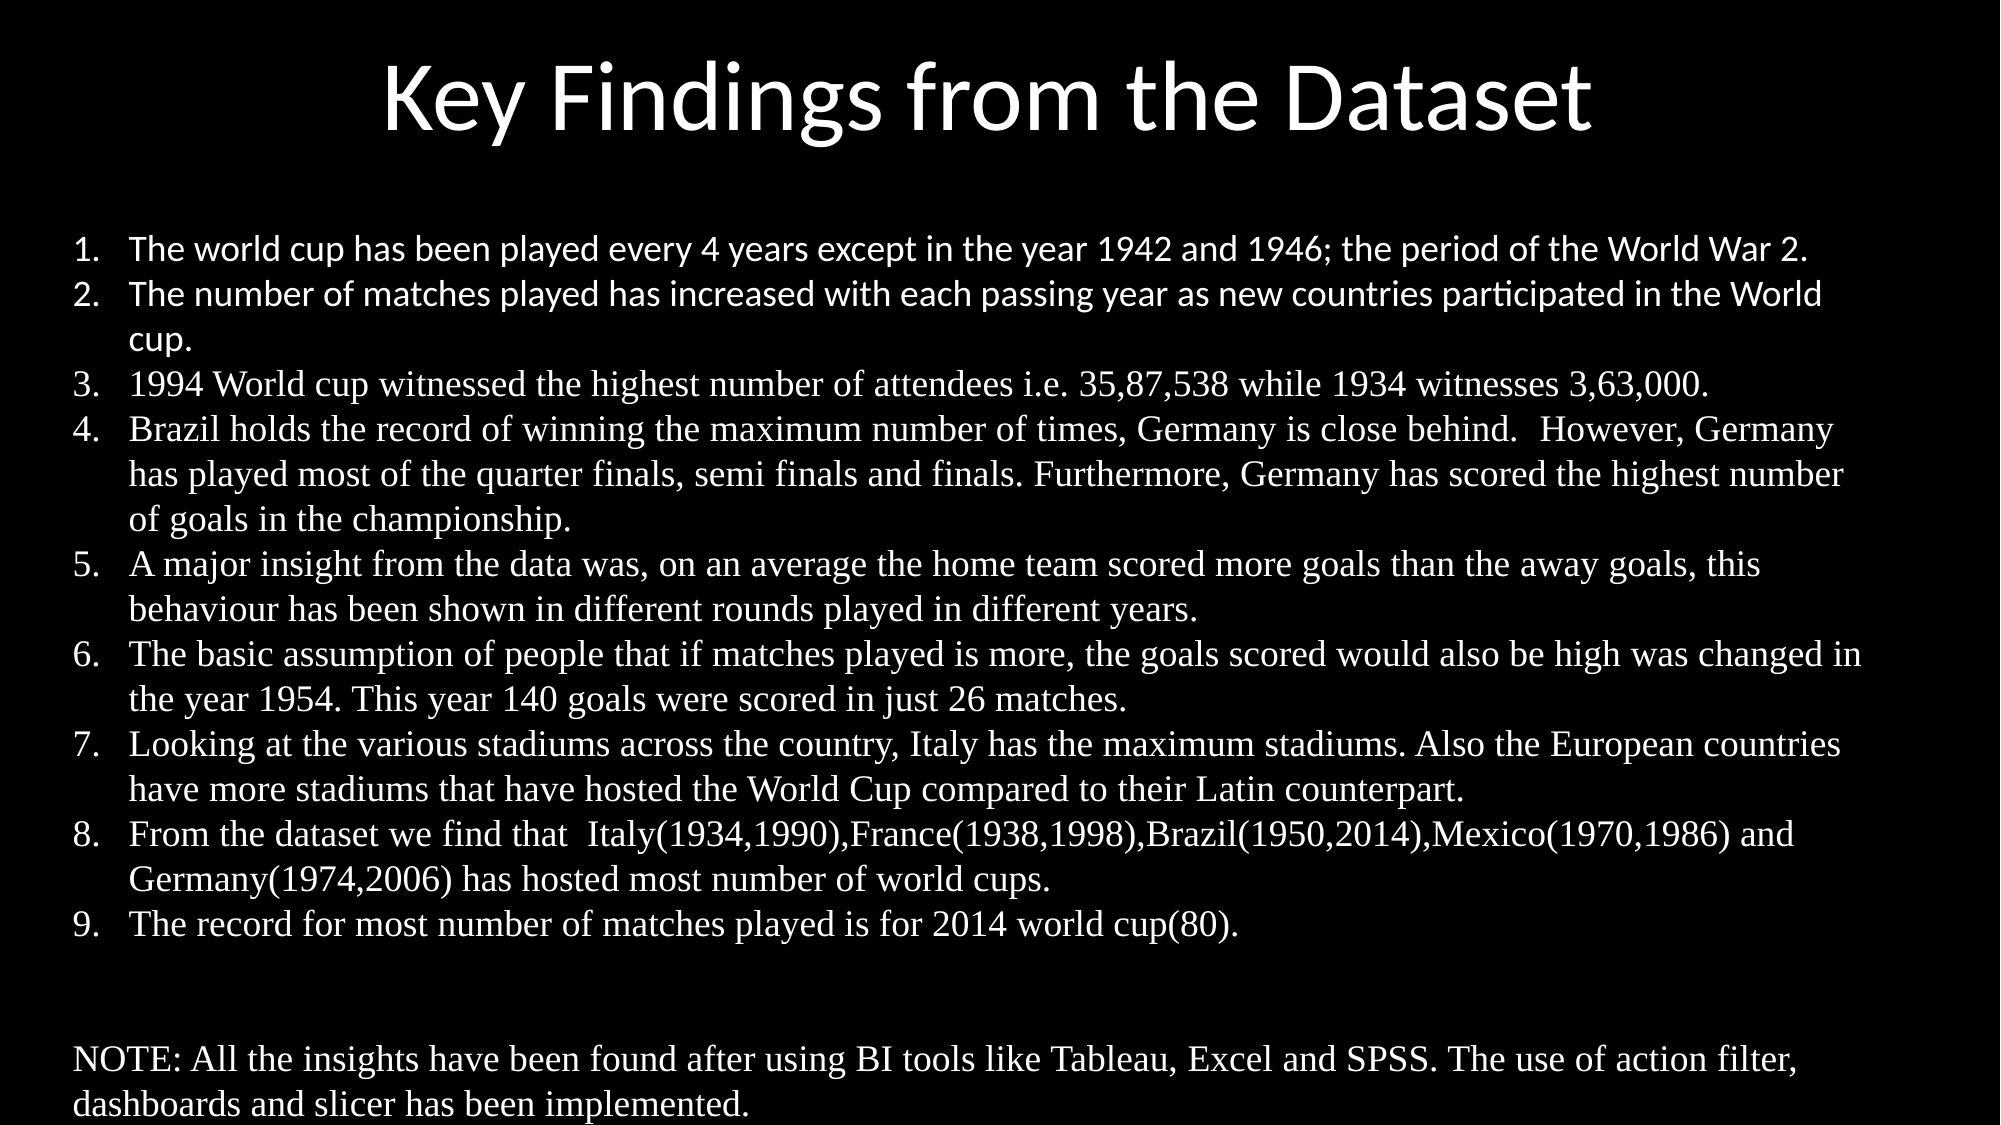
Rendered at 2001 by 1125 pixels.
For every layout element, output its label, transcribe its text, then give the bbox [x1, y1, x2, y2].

text_box The world cup has been played every 4 years except in the year 1942 and 1946; the period of the World War 2. The number of matches played has increased with each passing year as new countries participated in the World cup. 1994 World cup witnessed the highest number of attendees i.e. 35,87,538 while 1934 witnesses 3,63,000. Brazil holds the record of winning the maximum number of times, Germany is close behind. However, Germany has played most of the quarter finals, semi finals and finals. Furthermore, Germany has scored the highest number of goals in the championship. A major insight from the data was, on an average the home team scored more goals than the away goals, this behaviour has been shown in different rounds played in different years. The basic assumption of people that if matches played is more, the goals scored would also be high was changed in the year 1954. This year 140 goals were scored in just 26 matches. Looking at the various stadiums across the country, Italy has the maximum stadiums. Also the European countries have more stadiums that have hosted the World Cup compared to their Latin counterpart. From the dataset we find that Italy(1934,1990),France(1938,1998),Brazil(1950,2014),Mexico(1970,1986) and Germany(1974,2006) has hosted most number of world cups. The record for most number of matches played is for 2014 world cup(80). NOTE: All the insights have been found after using BI tools like Tableau, Excel and SPSS. The use of action filter, dashboards and slicer has been implemented. [57, 216, 1890, 1125]
text_box Key Findings from the Dataset [38, 23, 1962, 158]
